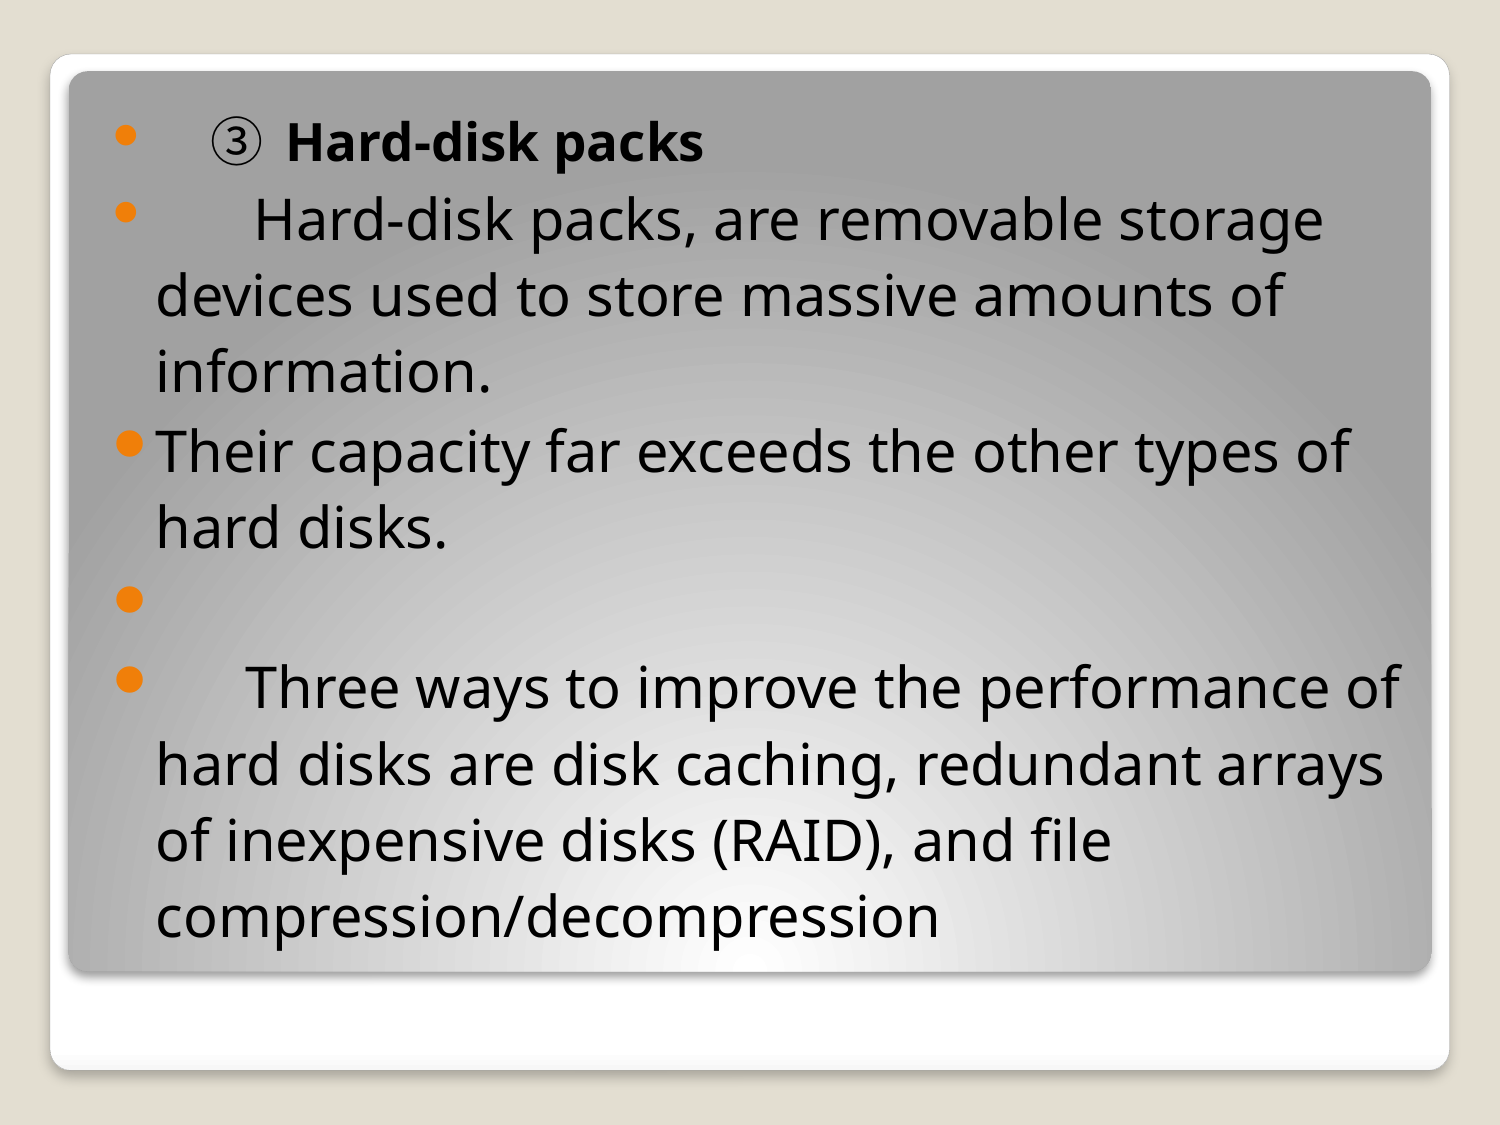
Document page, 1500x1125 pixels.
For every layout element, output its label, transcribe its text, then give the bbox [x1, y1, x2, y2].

list ③ Hard-disk packs Hard-disk packs, are removable storage devices used to store massive amounts of information. Their capacity far exceeds the other types of hard disks. Three ways to improve the performance of hard disks are disk caching, redundant arrays of inexpensive disks (RAID), and file compression/decompression [82, 86, 1425, 961]
